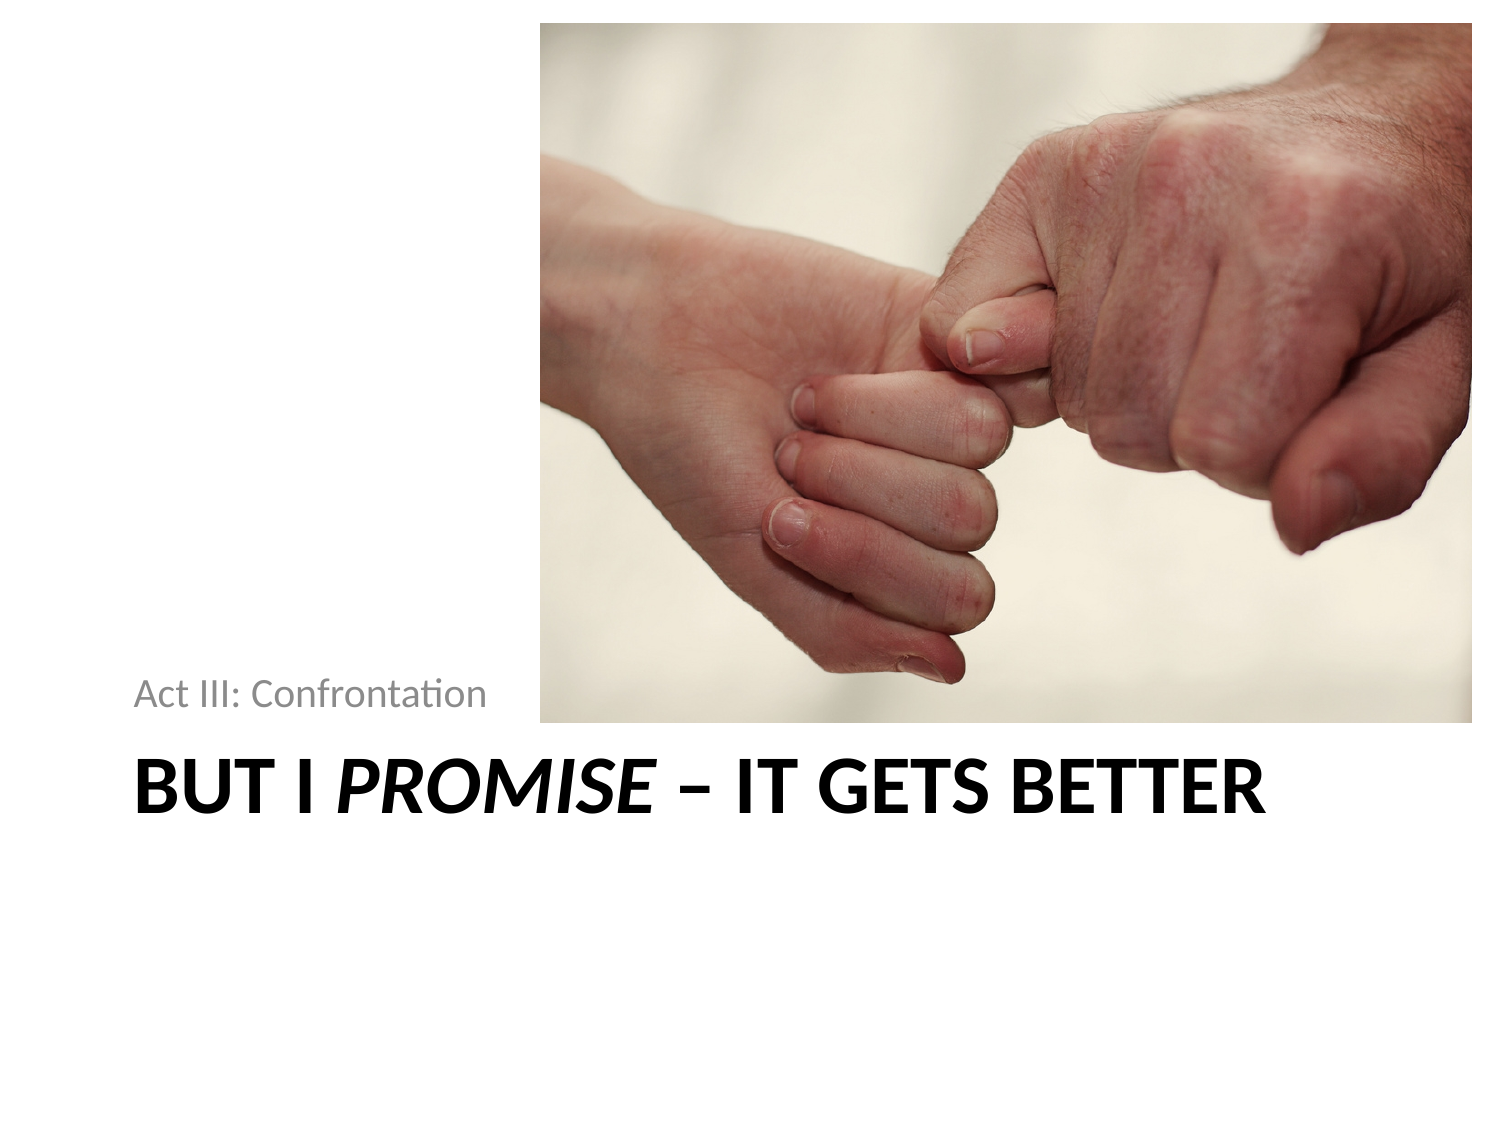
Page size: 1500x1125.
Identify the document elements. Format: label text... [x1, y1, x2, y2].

list Act III: Confrontation [118, 476, 534, 723]
title But I Promise – It Gets Better [118, 723, 1394, 947]
picture [539, 23, 1472, 724]
